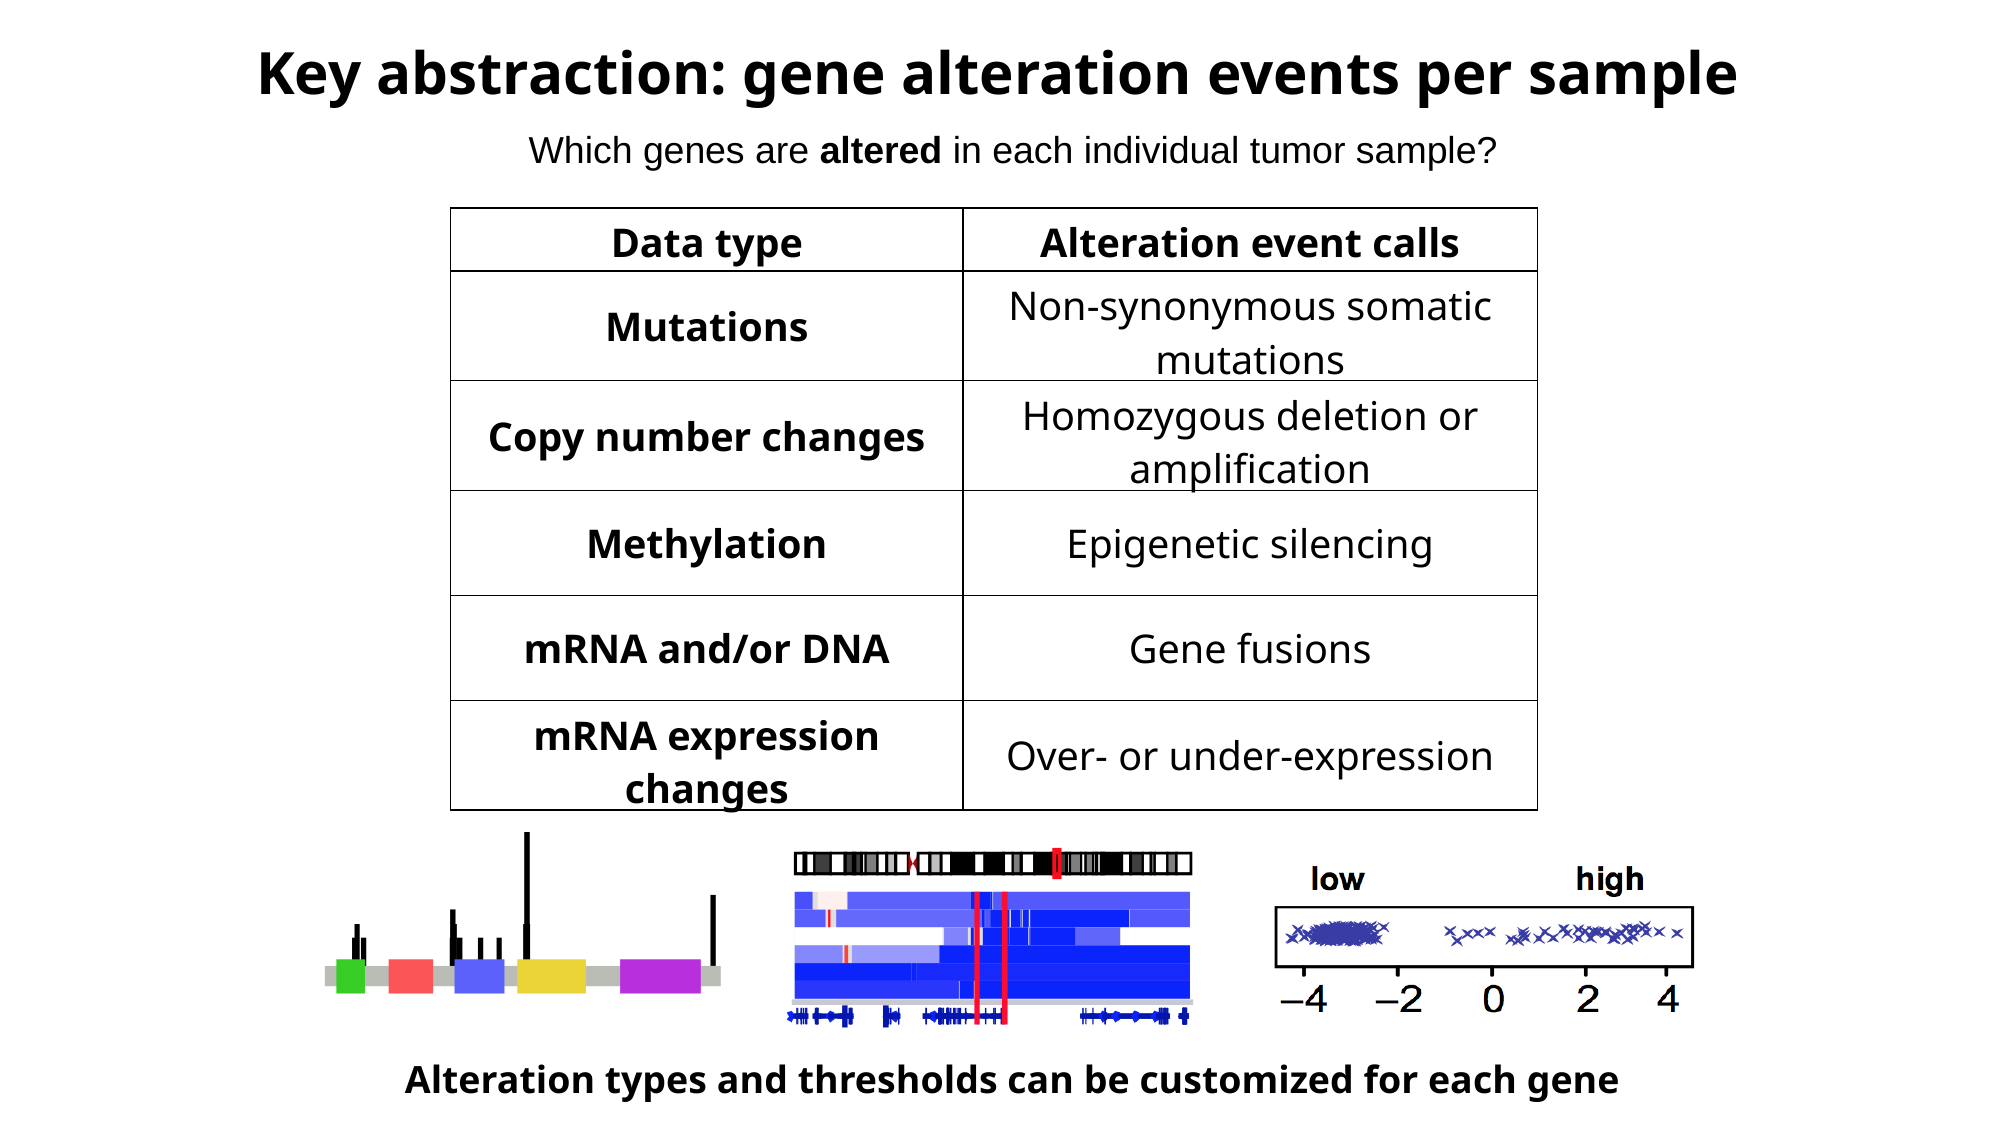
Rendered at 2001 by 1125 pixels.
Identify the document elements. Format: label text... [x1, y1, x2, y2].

table_cell Over- or under-expression [964, 701, 1537, 809]
table_cell Mutations [451, 272, 962, 380]
table_cell Gene fusions [964, 596, 1537, 700]
table_cell Non-synonymous somatic mutations [964, 272, 1537, 380]
picture [320, 832, 1706, 1035]
table_header Alteration event calls [964, 209, 1537, 270]
table_cell Epigenetic silencing [964, 491, 1537, 595]
table_header Data type [451, 209, 962, 270]
table_cell mRNA and/or DNA [451, 596, 962, 700]
text_box Which genes are altered in each individual tumor sample? [450, 118, 1576, 179]
table_cell Homozygous deletion or amplification [964, 381, 1537, 490]
table_cell mRNA expression changes [451, 701, 962, 809]
table_cell Methylation [451, 491, 962, 595]
title Key abstraction: gene alteration events per sample [241, 36, 1831, 137]
table_cell Copy number changes [451, 381, 962, 490]
text_box Alteration types and thresholds can be customized for each gene [390, 1048, 1637, 1109]
